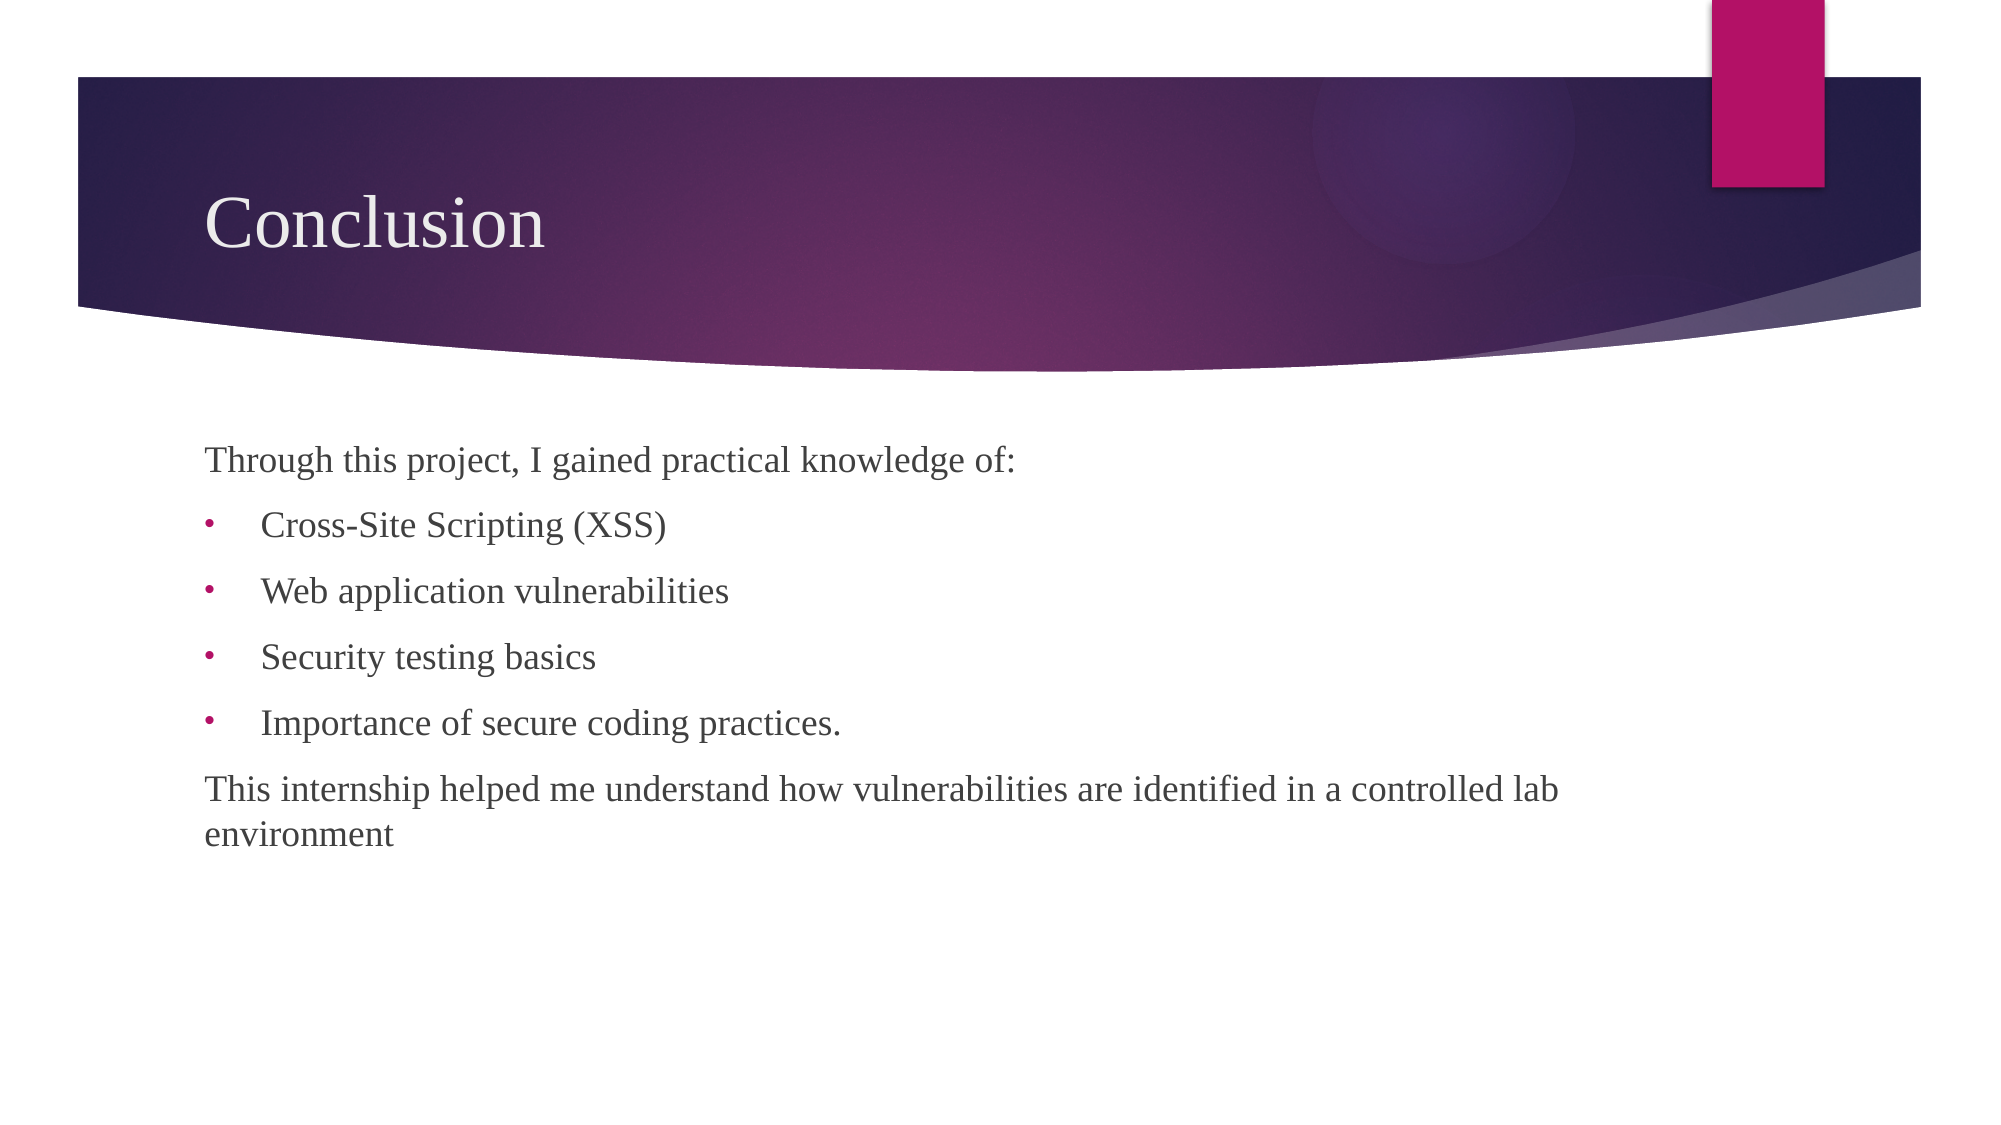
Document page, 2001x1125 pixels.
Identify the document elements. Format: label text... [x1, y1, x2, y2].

list Through this project, I gained practical knowledge of: Cross-Site Scripting (XSS) Web application vulnerabilities Security testing basics Importance of secure coding practices. This internship helped me understand how vulnerabilities are identified in a controlled lab environment [189, 427, 1638, 988]
title Conclusion [189, 159, 1627, 276]
